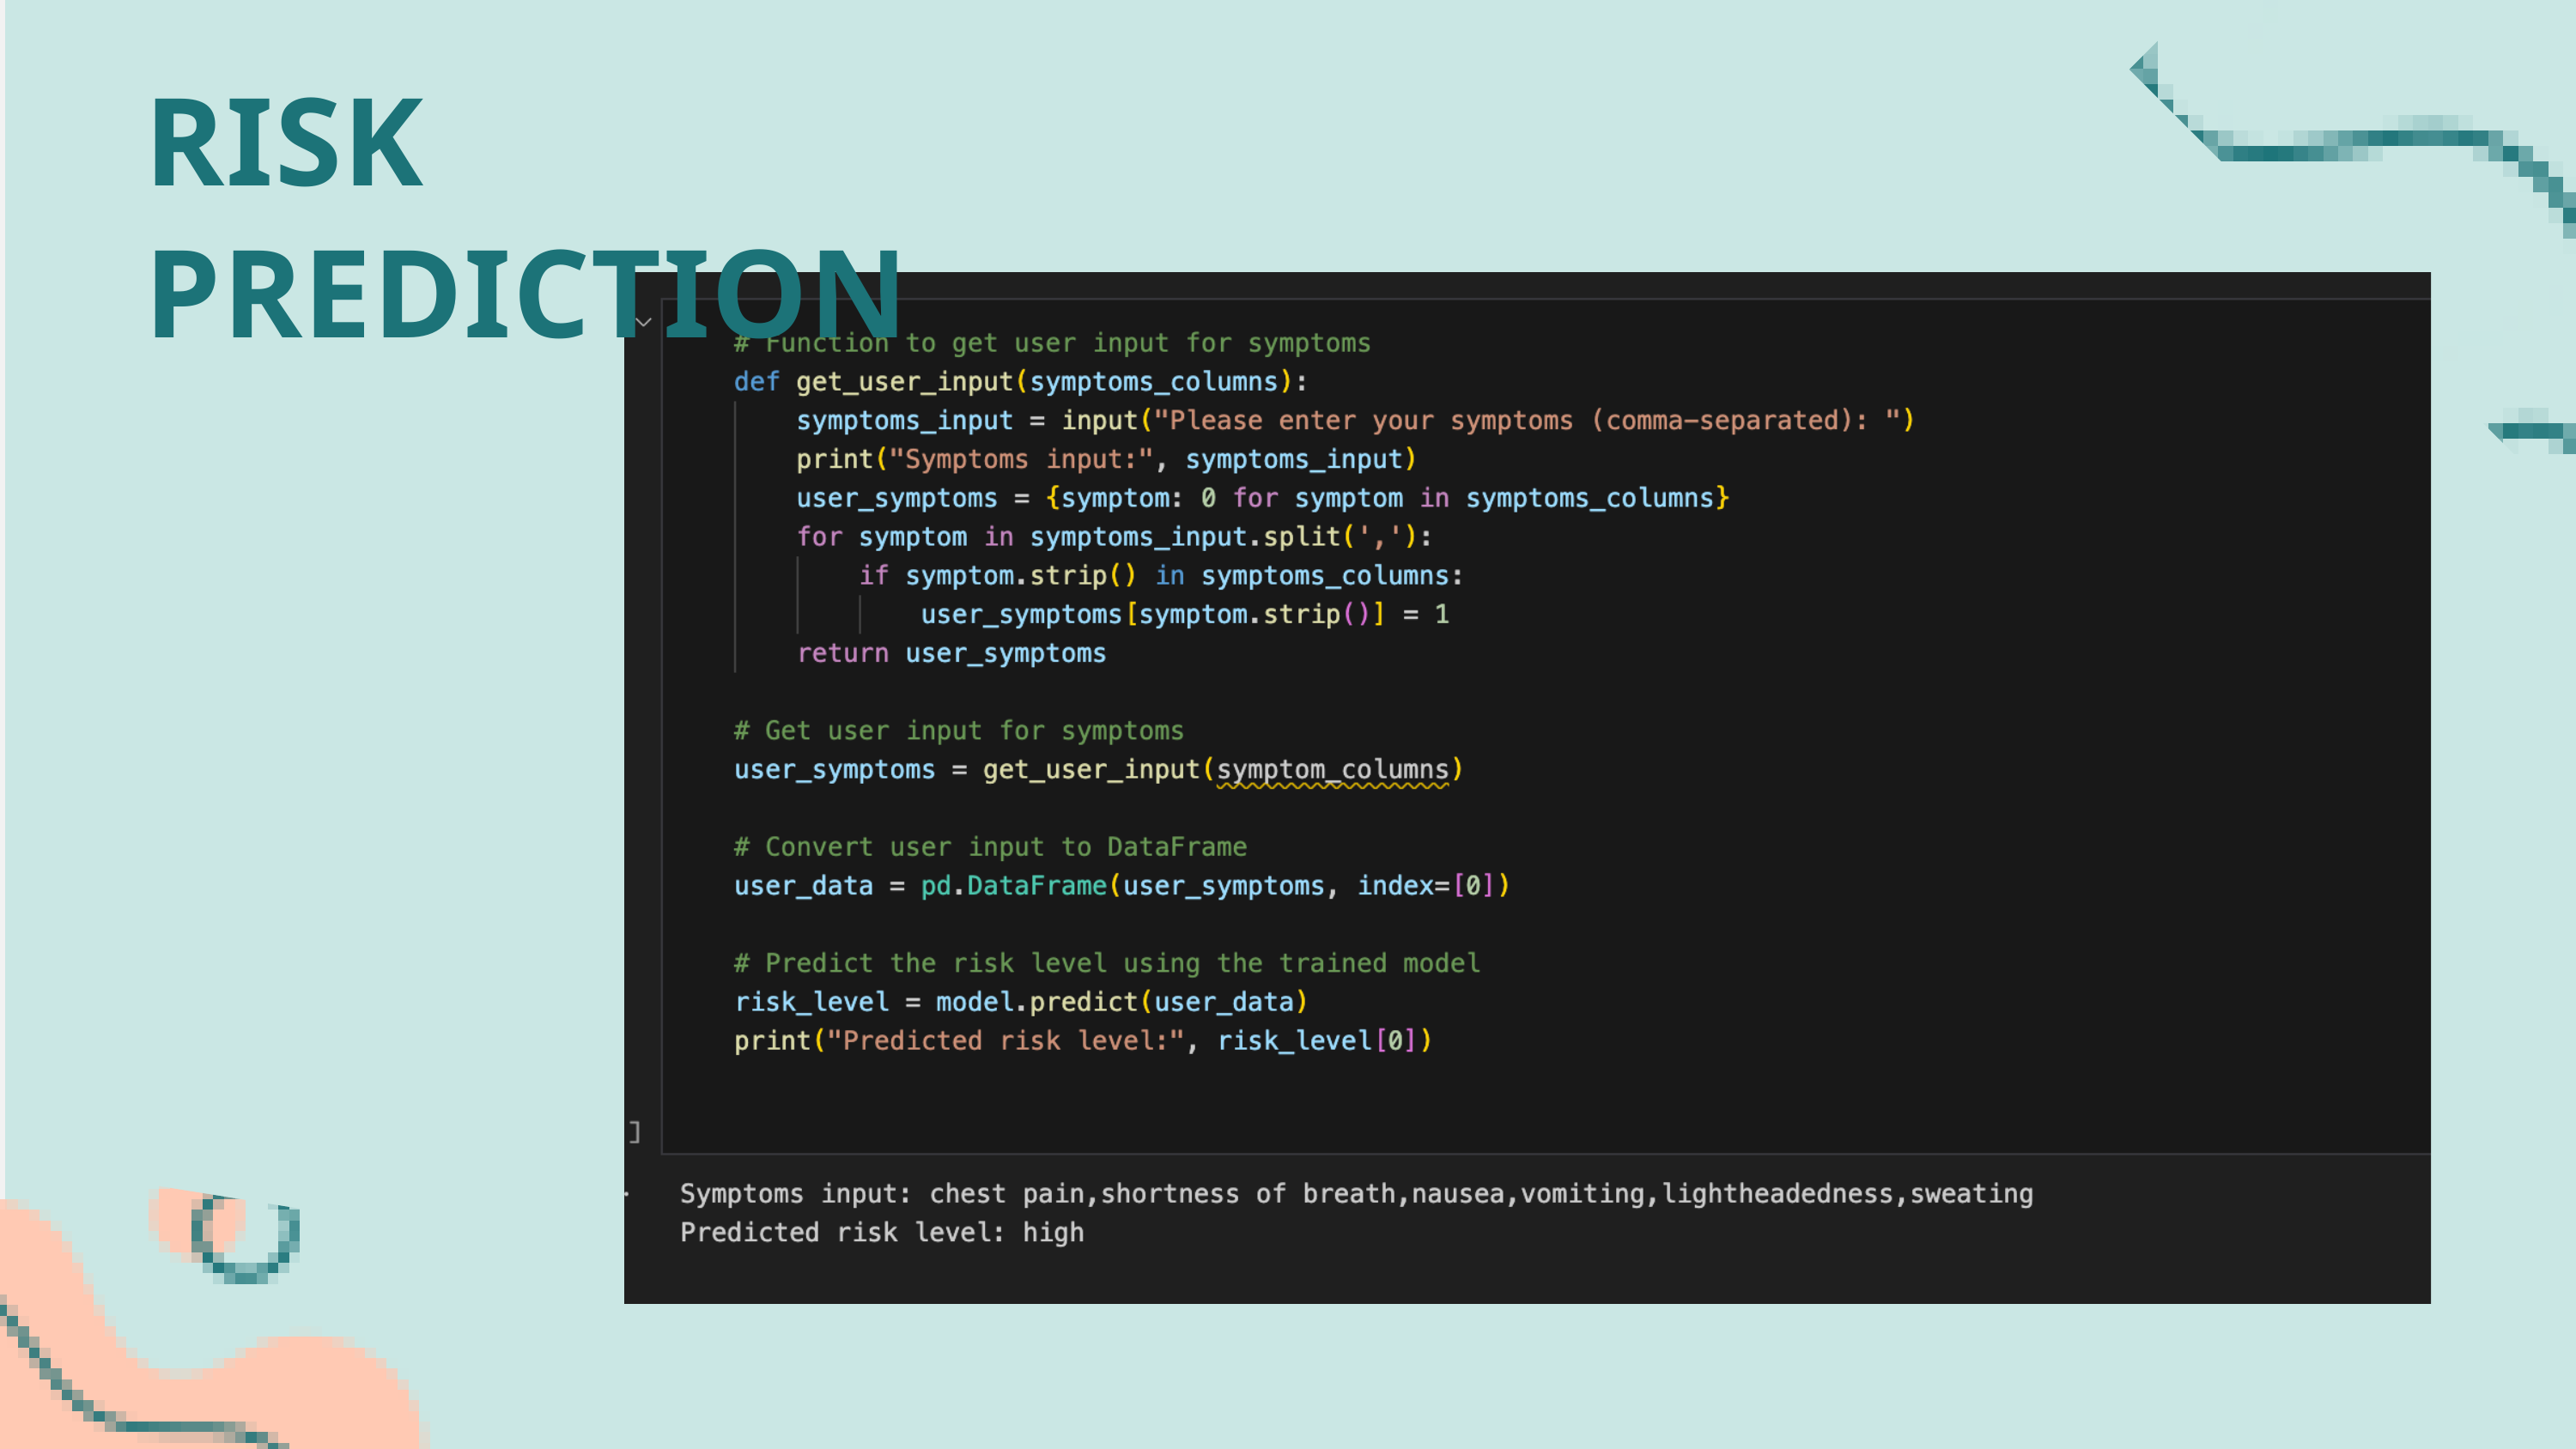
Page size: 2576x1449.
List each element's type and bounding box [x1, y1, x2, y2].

text_box [4, 0, 2576, 1449]
